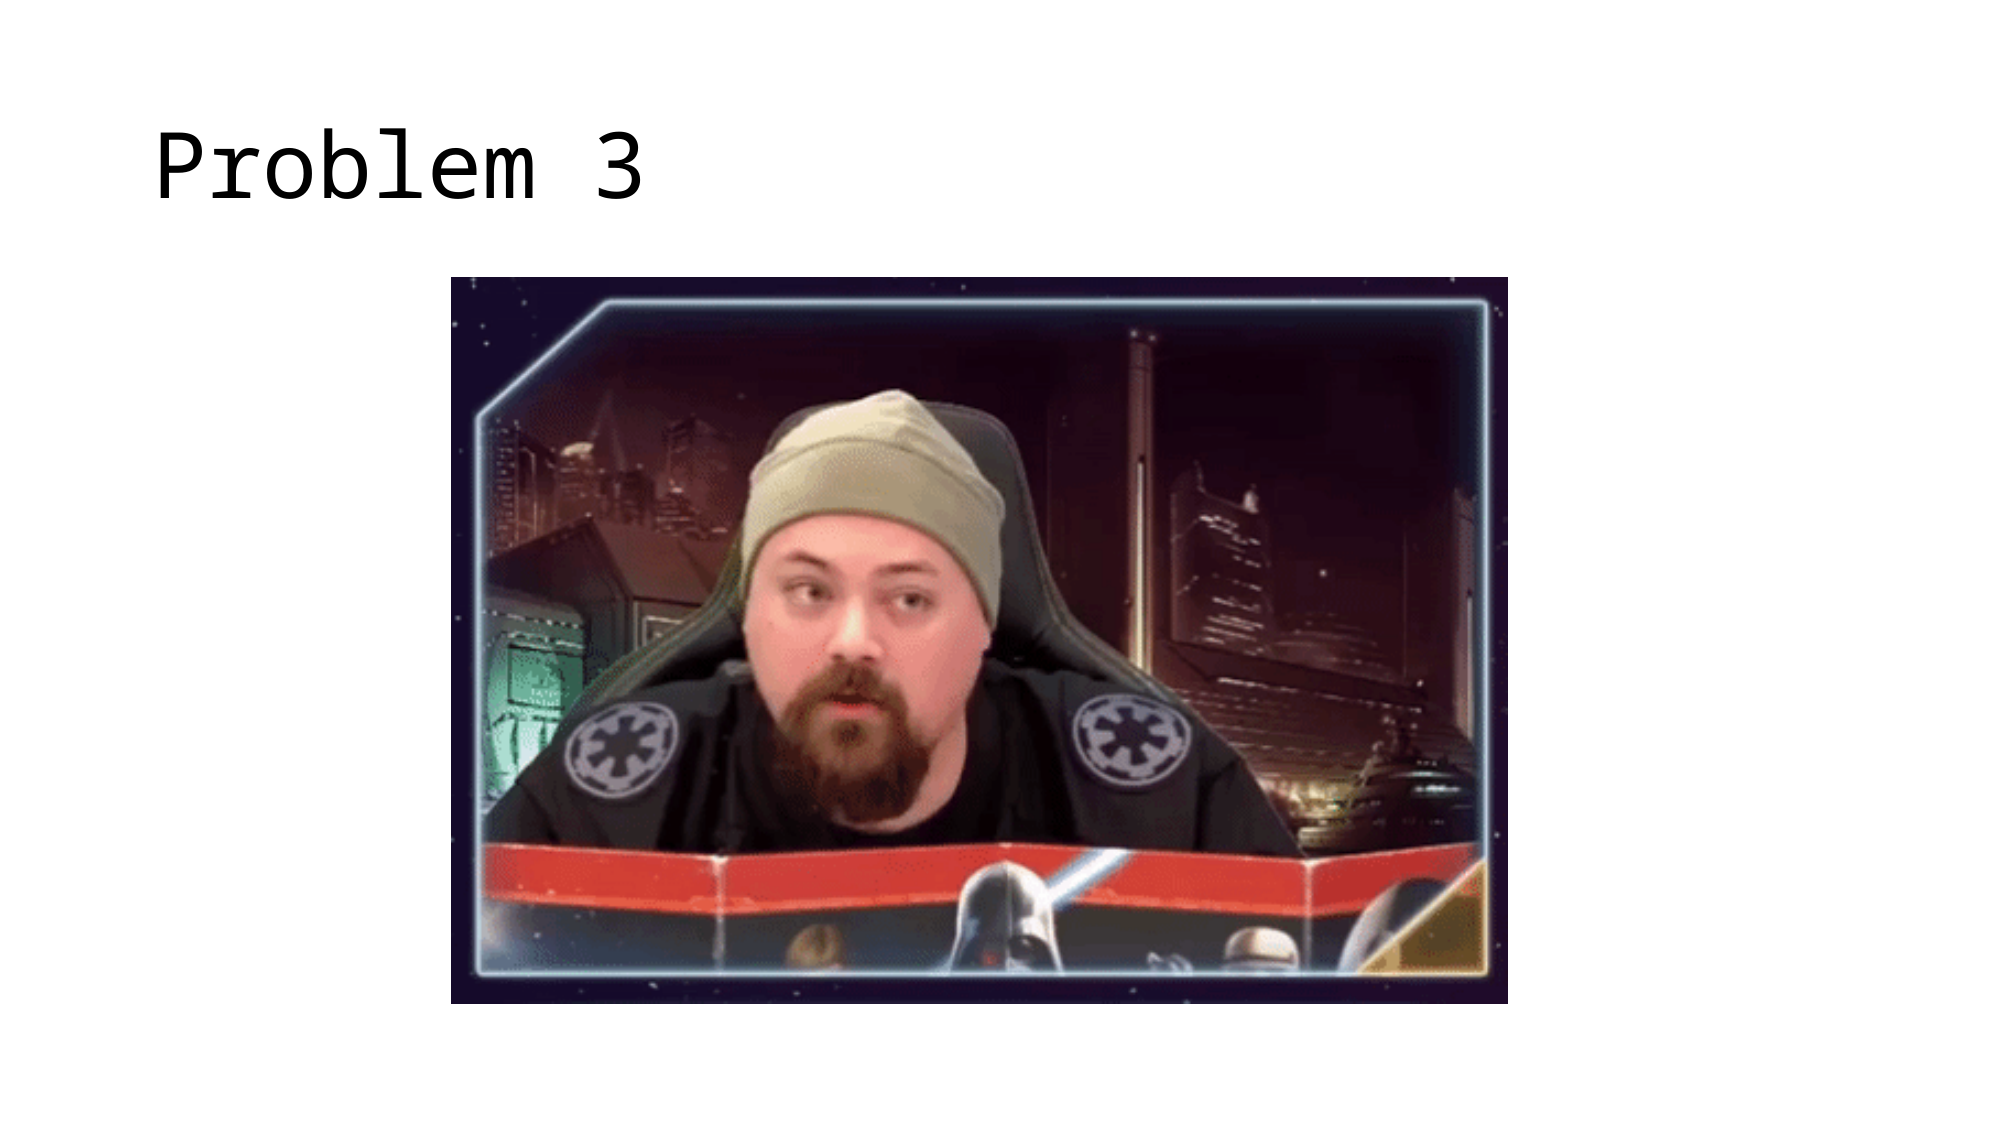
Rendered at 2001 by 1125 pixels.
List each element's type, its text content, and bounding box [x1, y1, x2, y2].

picture [451, 277, 1508, 1004]
title Problem 3 [137, 59, 1863, 278]
